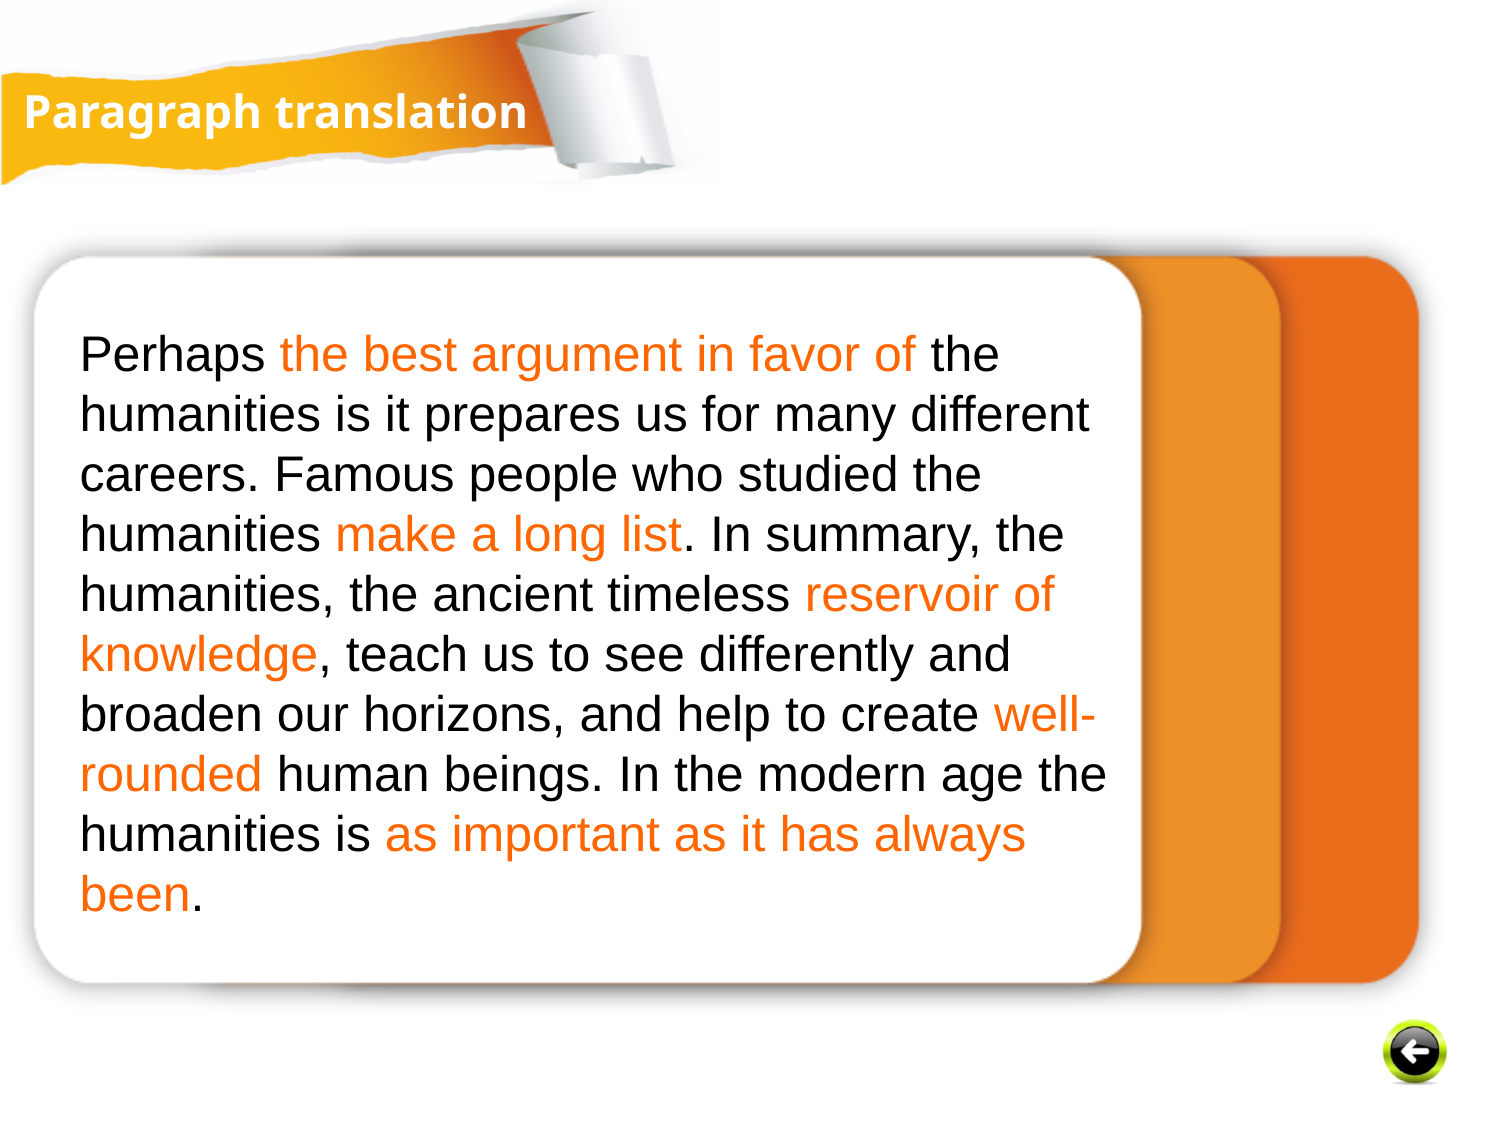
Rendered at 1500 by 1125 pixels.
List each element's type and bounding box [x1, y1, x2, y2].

picture [0, 184, 1450, 1090]
text_box [0, 0, 719, 185]
